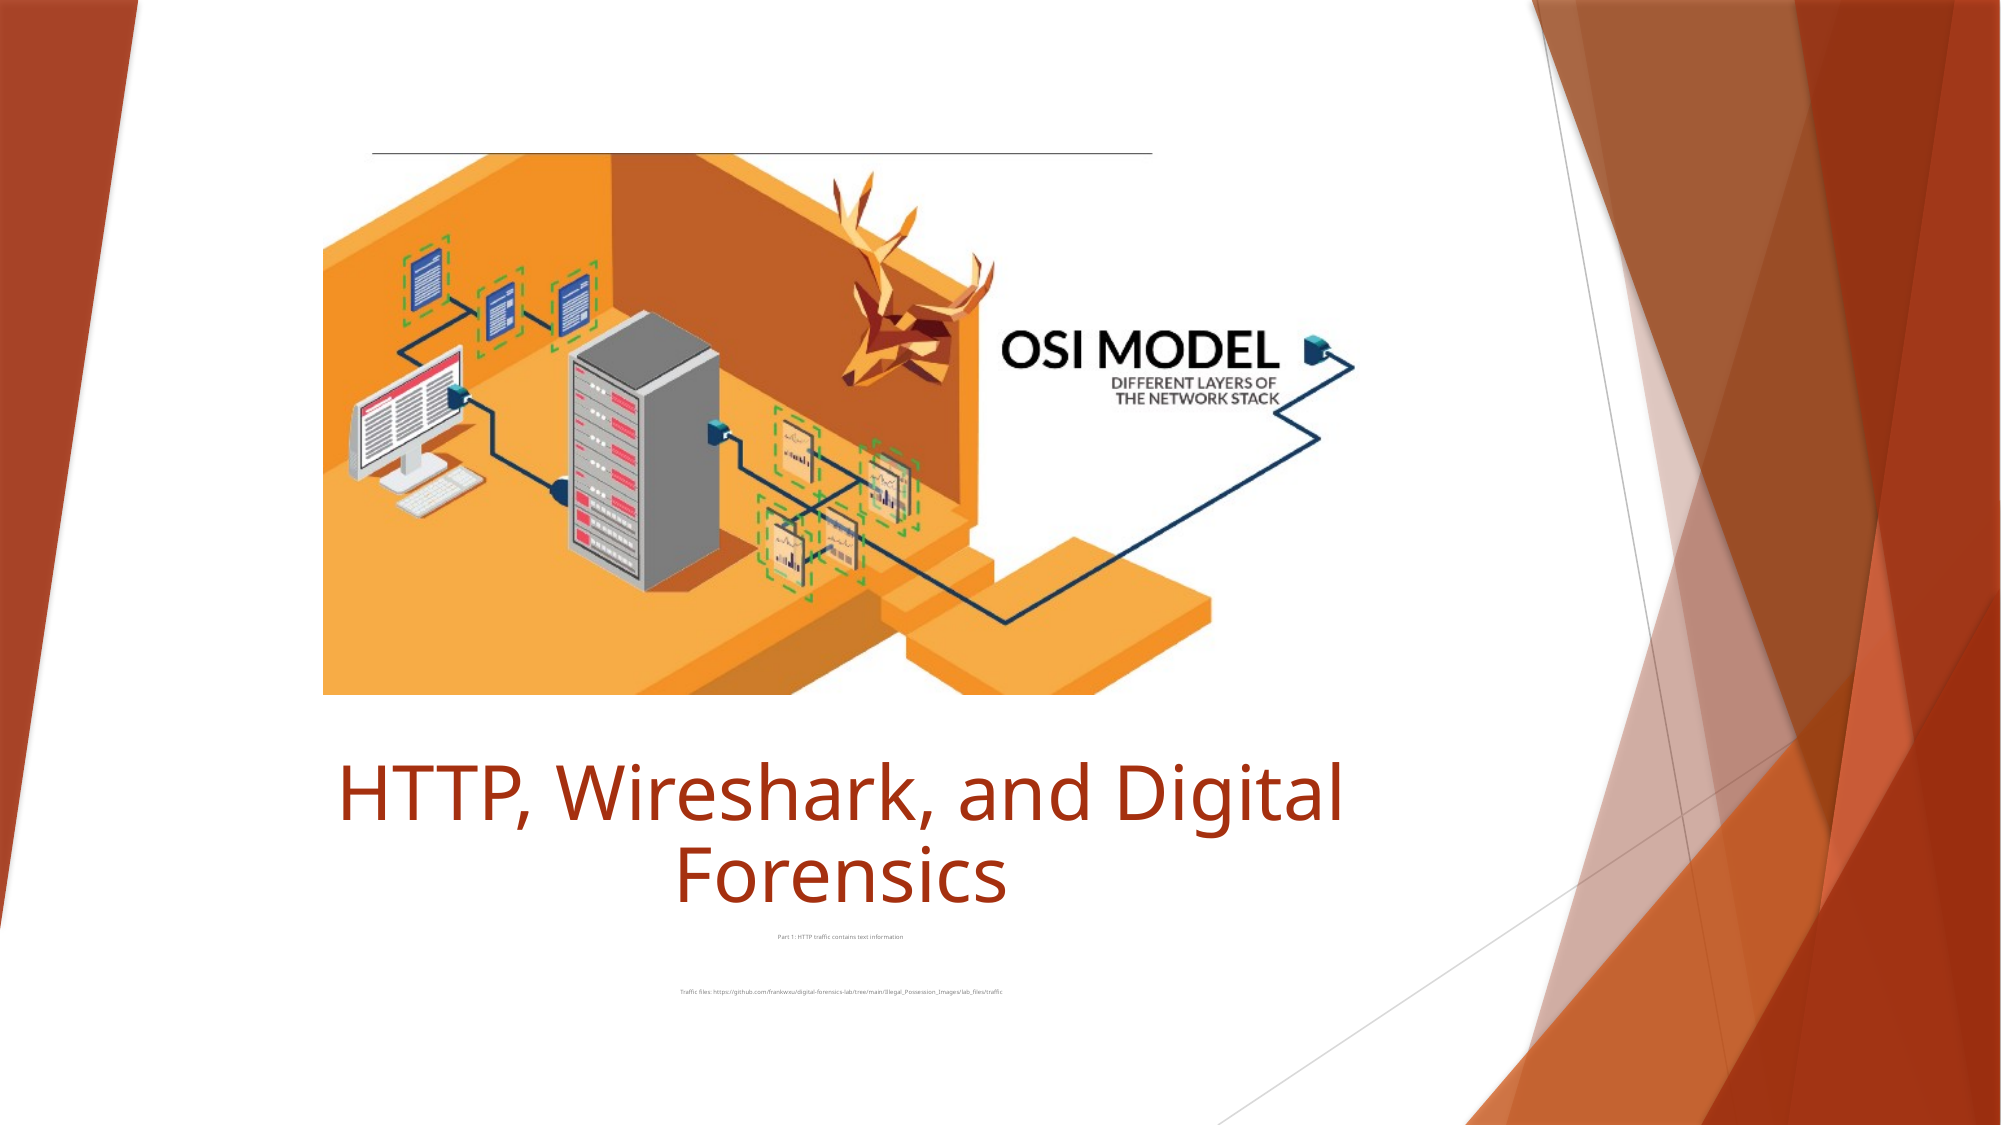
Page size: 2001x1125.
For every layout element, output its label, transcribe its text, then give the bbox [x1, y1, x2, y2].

subtitle Part 1: HTTP traffic contains text information Traffic files: https://github.com/frankwxu/digital-forensics-lab/tree/main/Illegal_Possession_Images/lab_files/traffic [161, 926, 1522, 1004]
picture [323, 152, 1360, 695]
title HTTP, Wireshark, and Digital Forensics [161, 746, 1522, 926]
